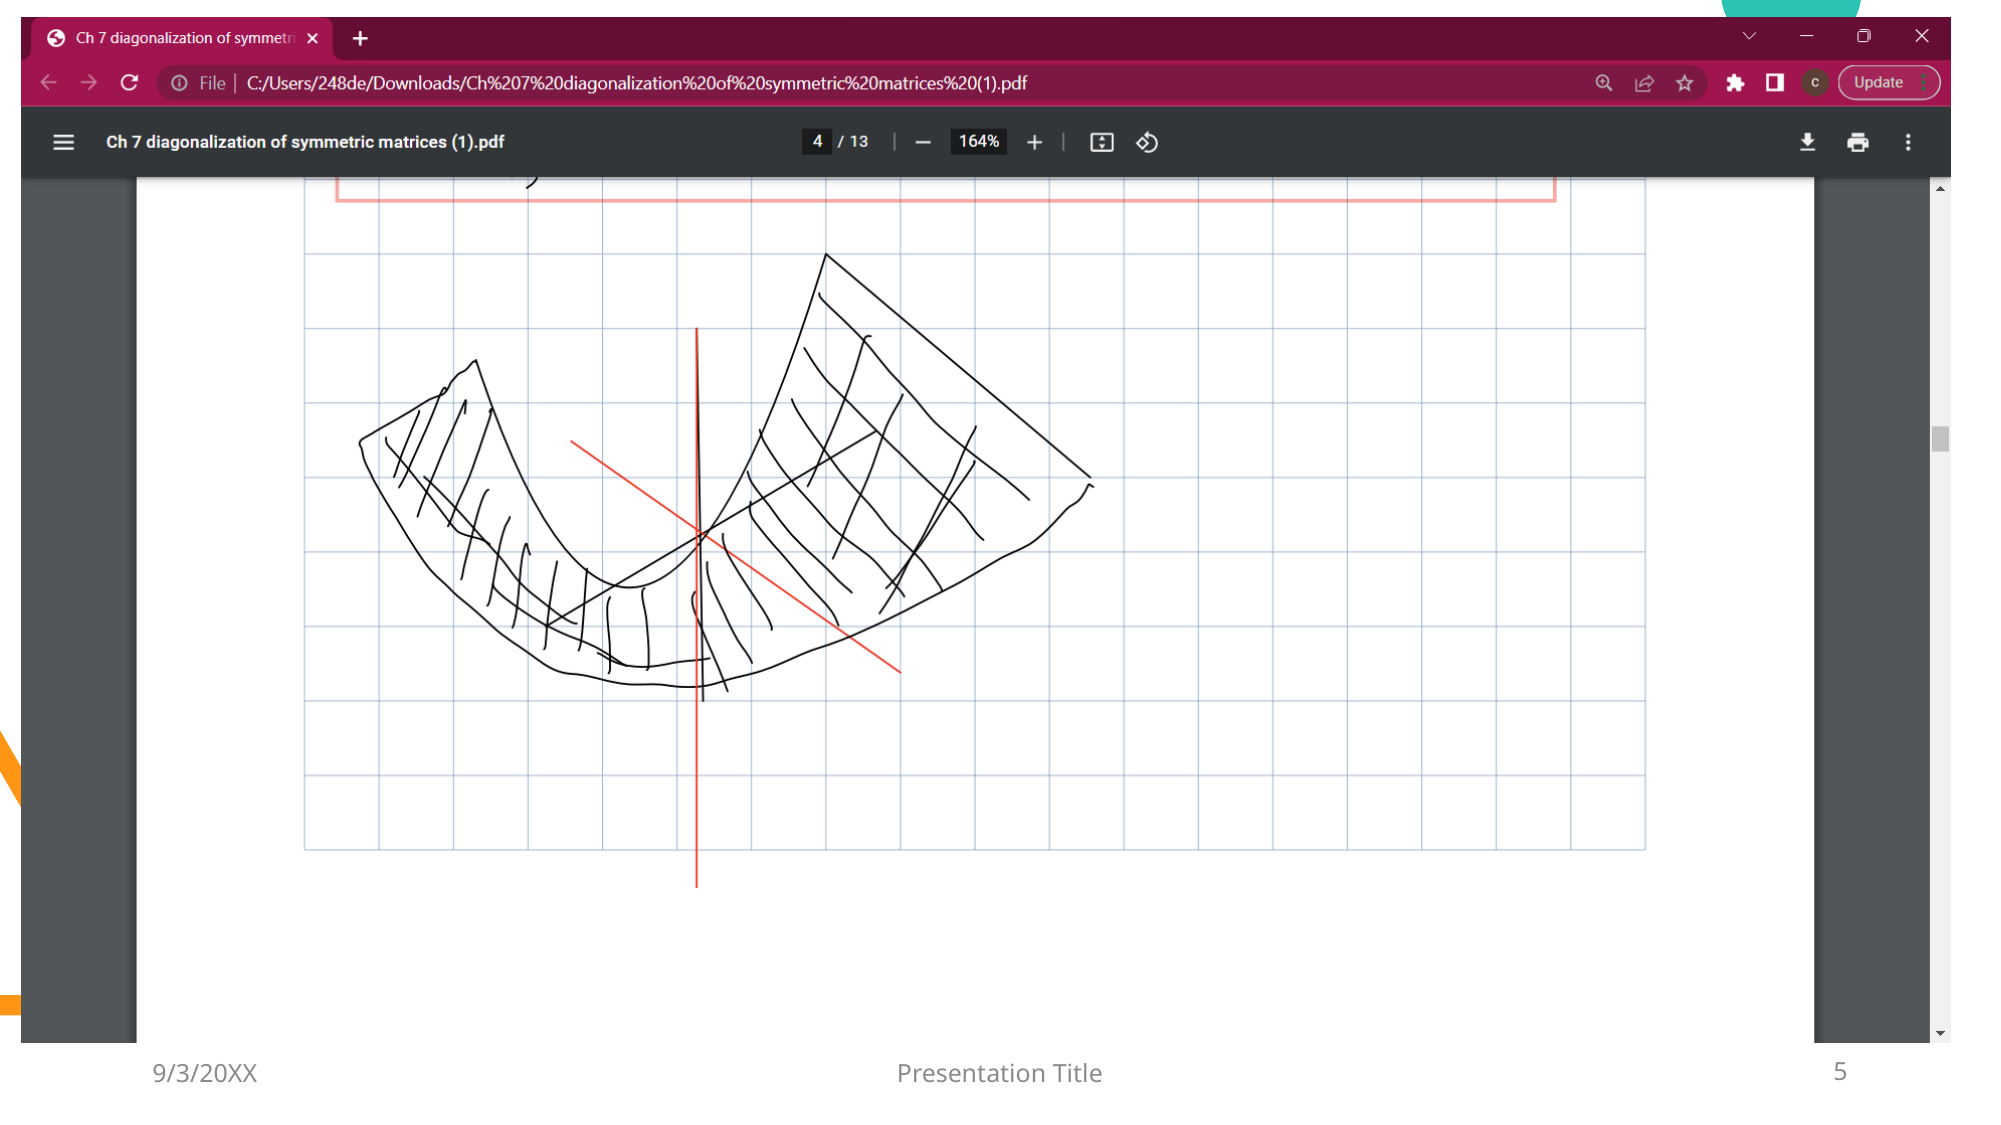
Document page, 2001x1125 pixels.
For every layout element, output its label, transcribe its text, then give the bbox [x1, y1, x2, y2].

picture [21, 17, 1951, 1043]
slide_number 5 [1412, 1043, 1863, 1103]
footer Presentation Title [662, 1043, 1338, 1103]
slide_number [137, 1043, 588, 1103]
